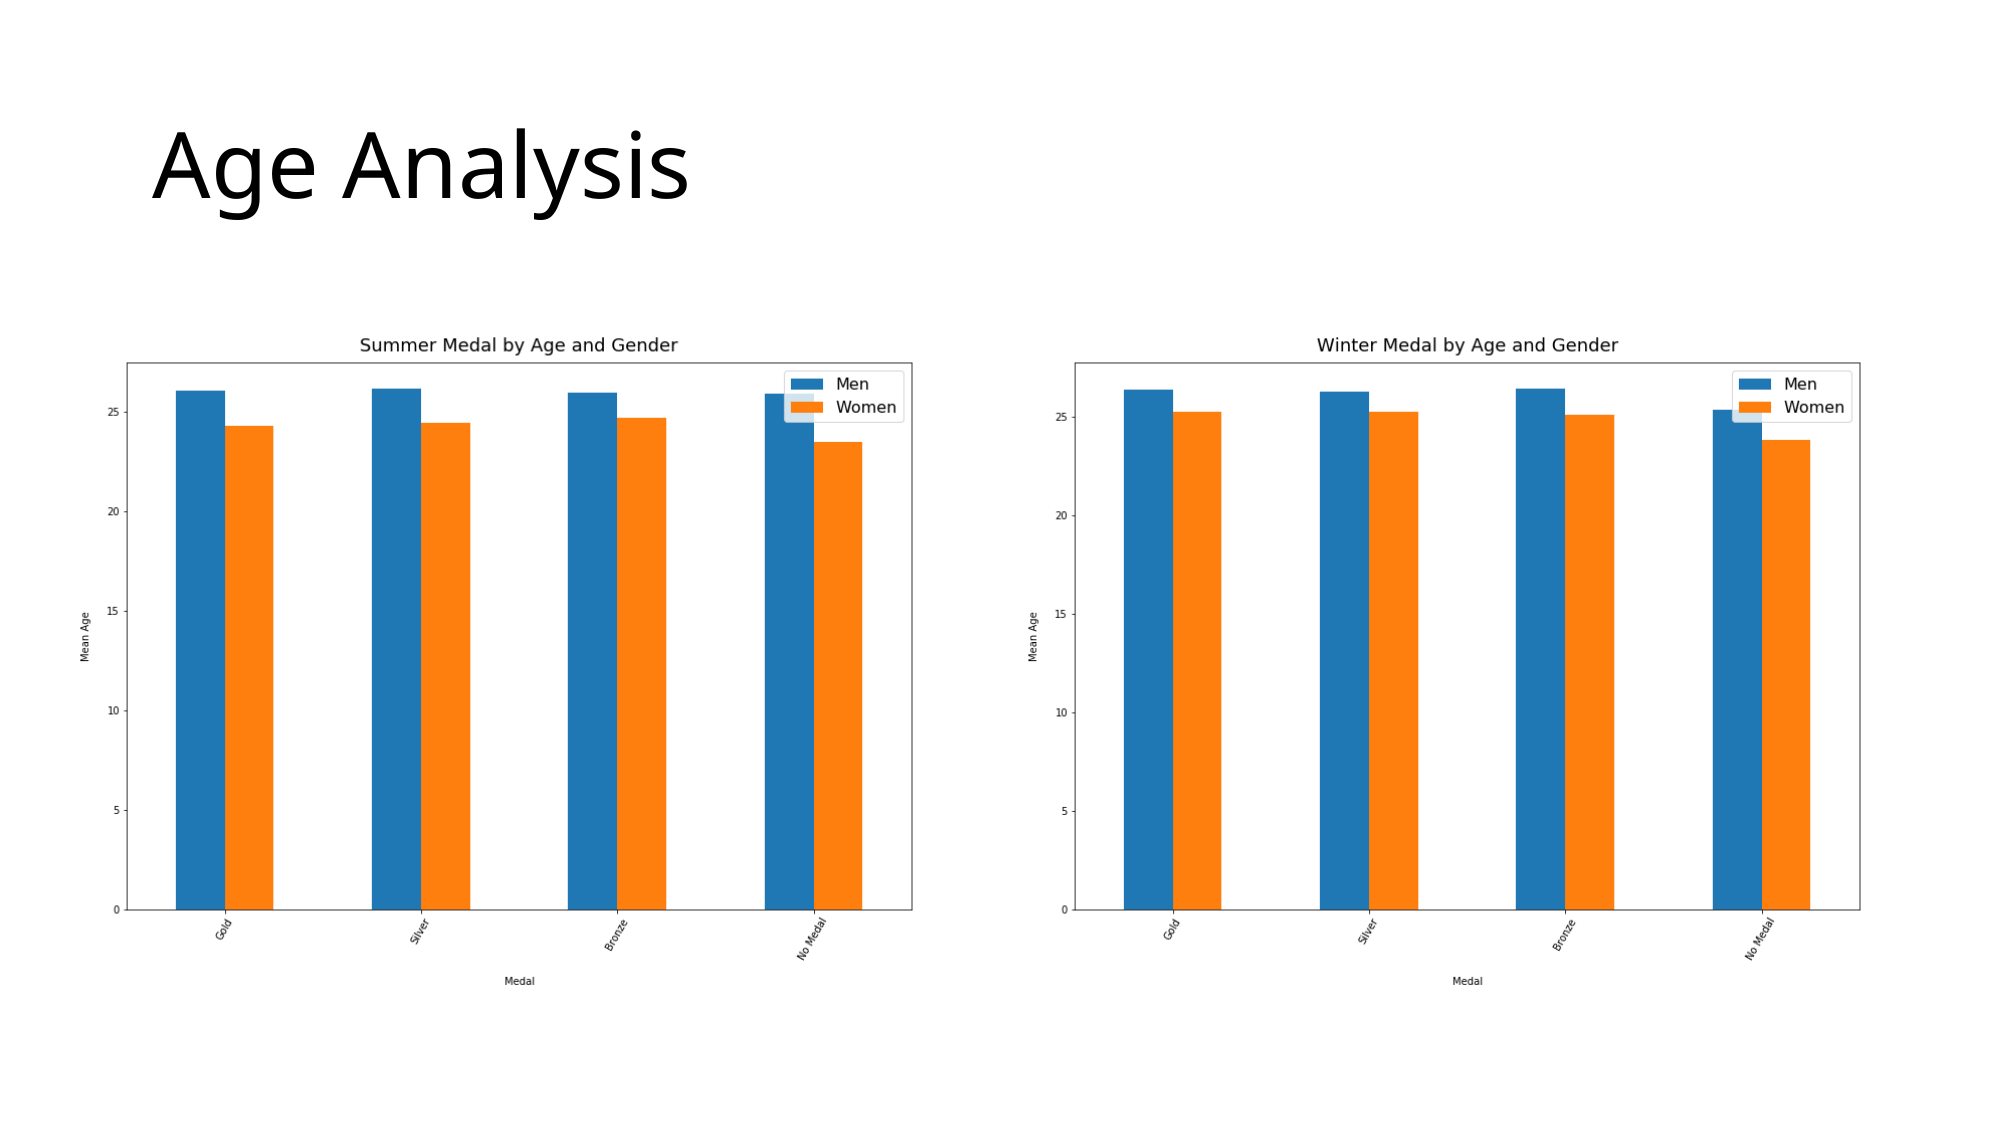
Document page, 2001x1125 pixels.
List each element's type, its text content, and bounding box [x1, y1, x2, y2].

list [948, 276, 1961, 1000]
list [0, 276, 948, 1000]
title Age Analysis [137, 59, 1863, 276]
